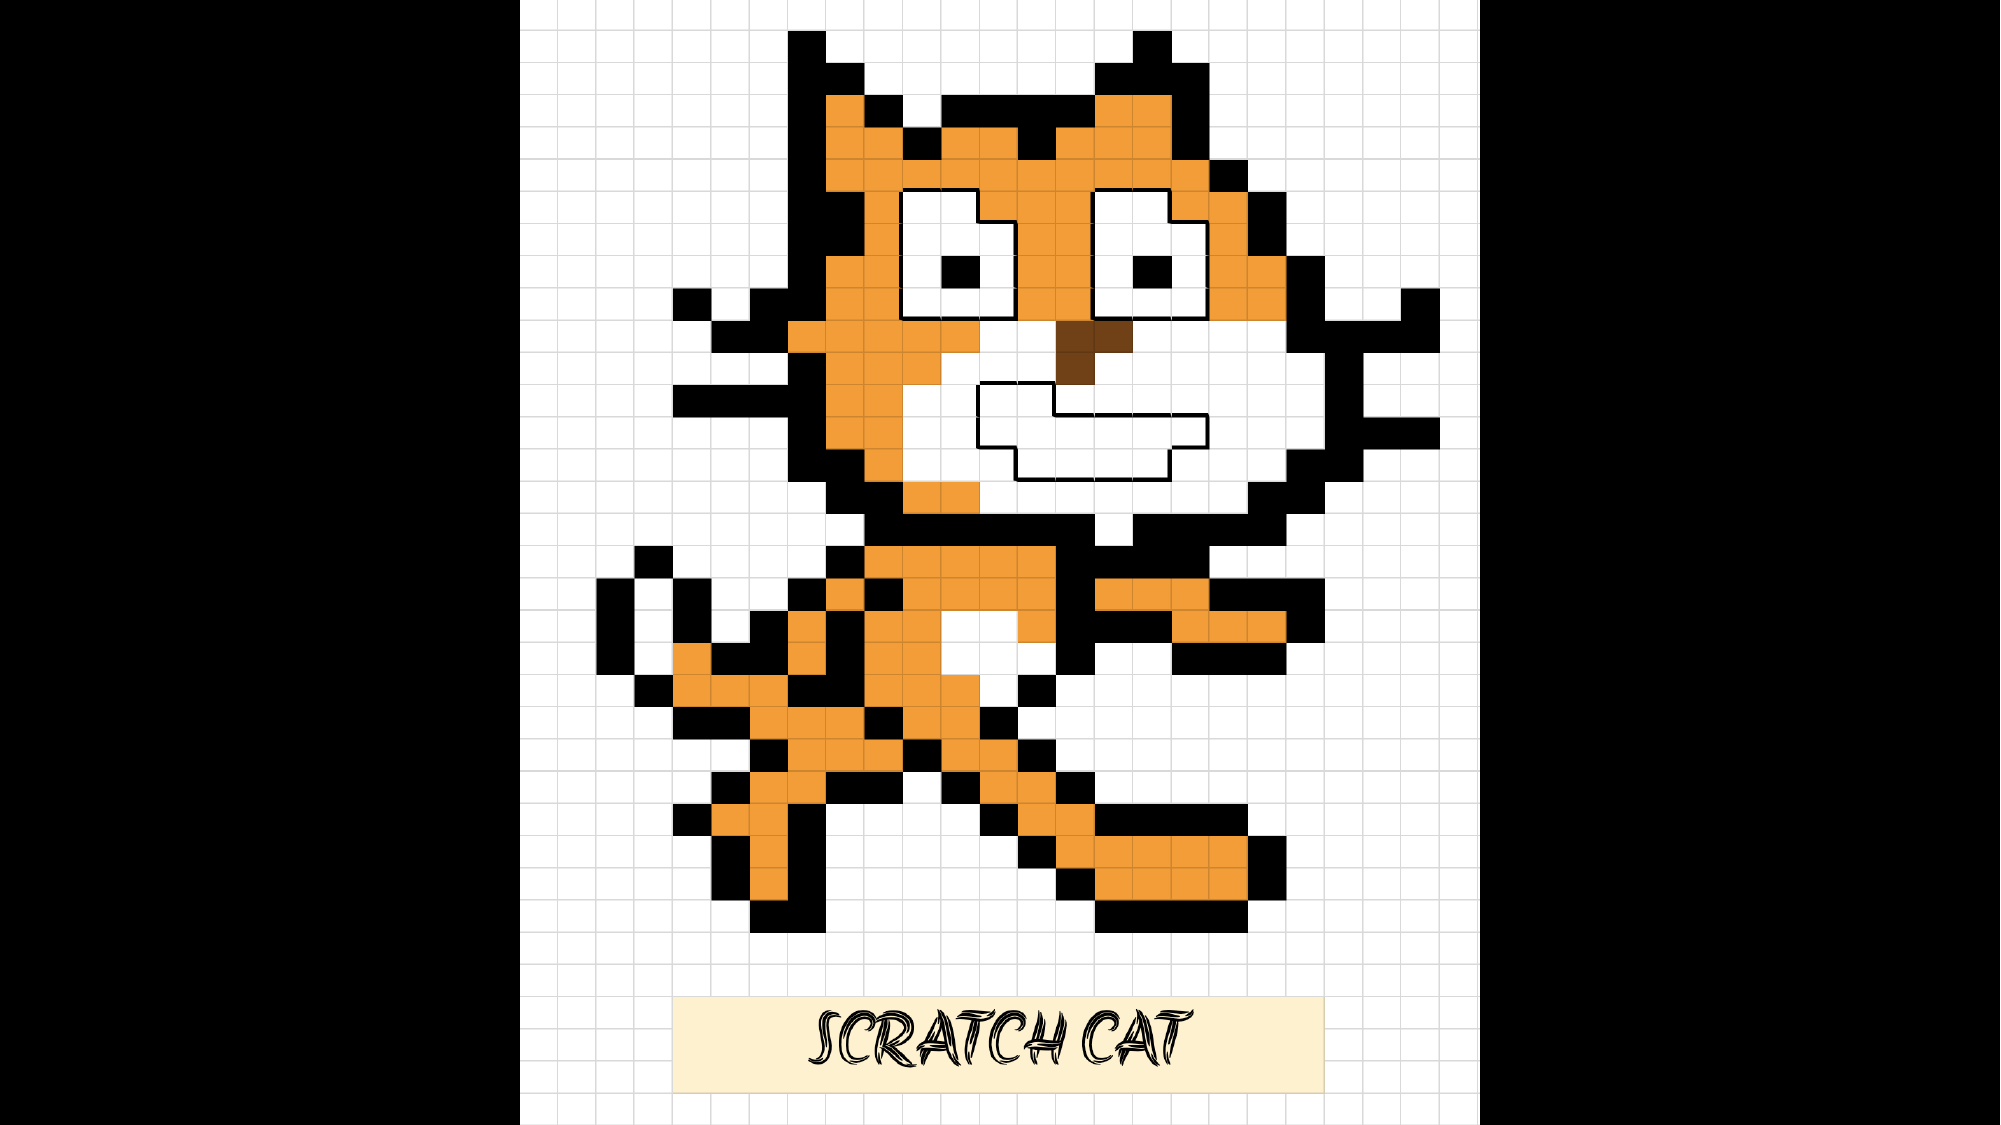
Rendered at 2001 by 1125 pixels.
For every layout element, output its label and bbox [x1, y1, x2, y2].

picture [519, 0, 1481, 1125]
